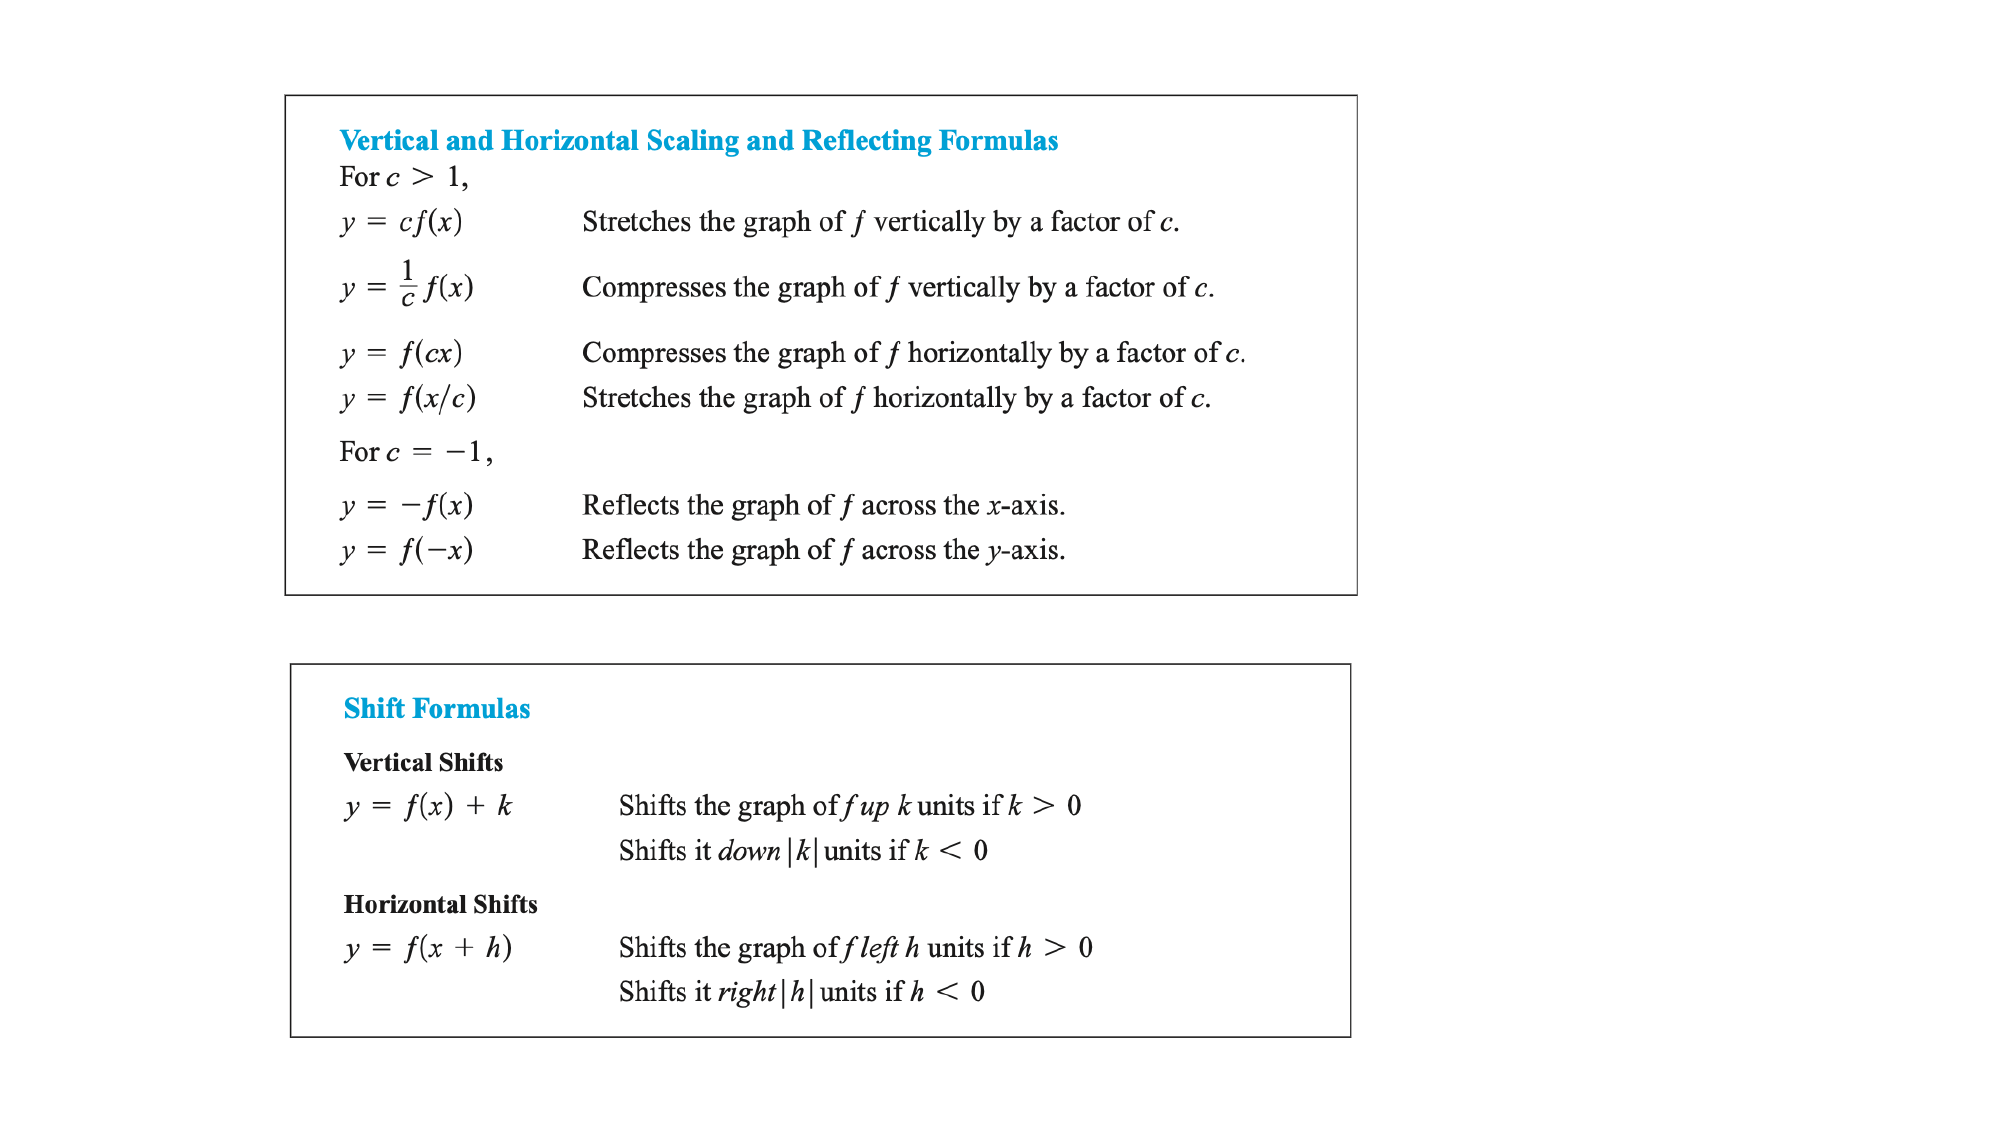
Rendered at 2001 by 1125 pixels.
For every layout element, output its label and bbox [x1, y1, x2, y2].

picture [266, 634, 1414, 1089]
picture [250, 59, 1396, 613]
